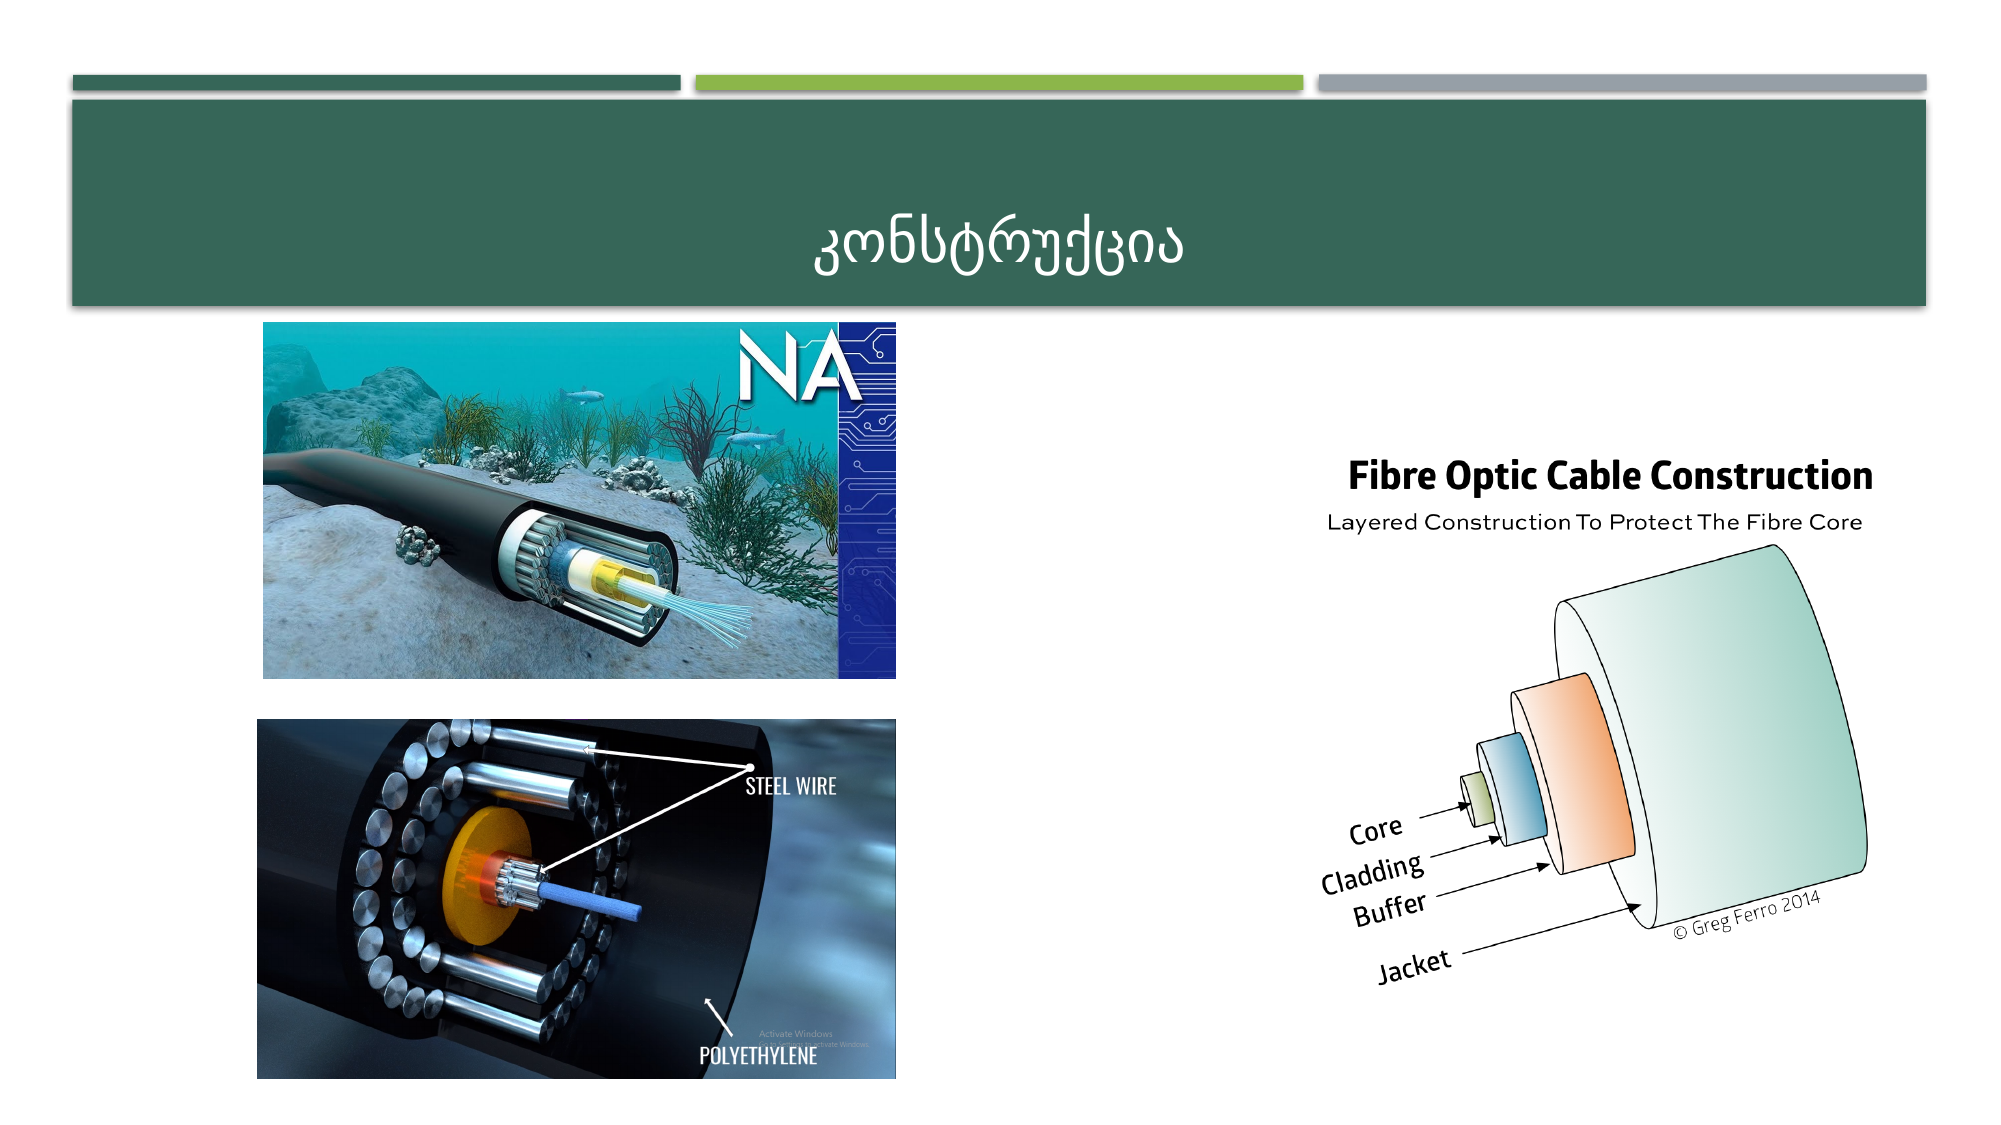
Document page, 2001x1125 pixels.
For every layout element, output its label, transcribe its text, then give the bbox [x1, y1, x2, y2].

picture [1268, 434, 1948, 1013]
title კონსტრუქცია [94, 119, 1904, 282]
picture [256, 718, 897, 1079]
picture [262, 322, 897, 679]
